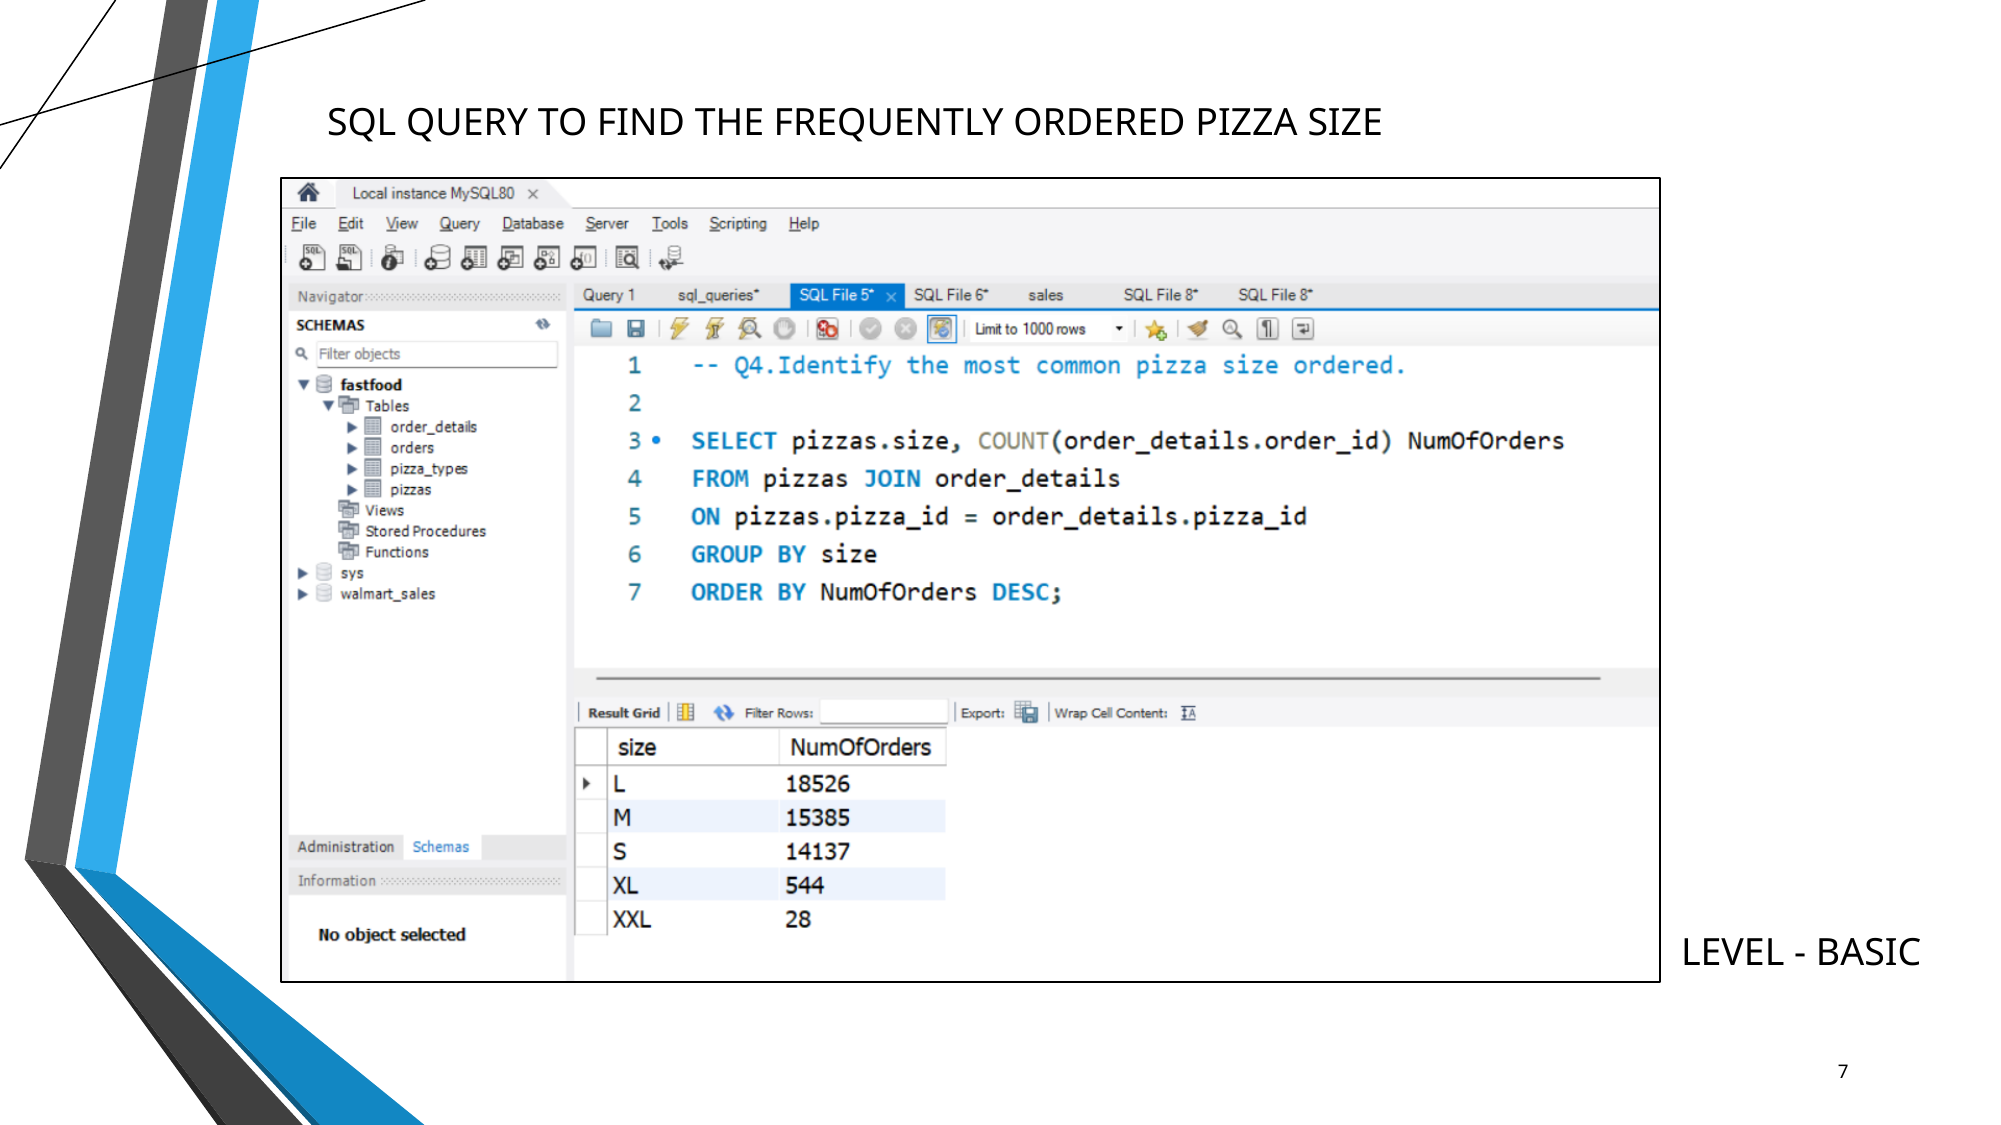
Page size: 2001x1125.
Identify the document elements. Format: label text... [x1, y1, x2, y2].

text_box LEVEL - BASIC [1660, 920, 1937, 981]
picture [281, 178, 1660, 982]
text_box SQL QUERY TO FIND THE FREQUENTLY ORDERED PIZZA SIZE [312, 90, 1672, 151]
slide_number 7 [1701, 1042, 1864, 1103]
